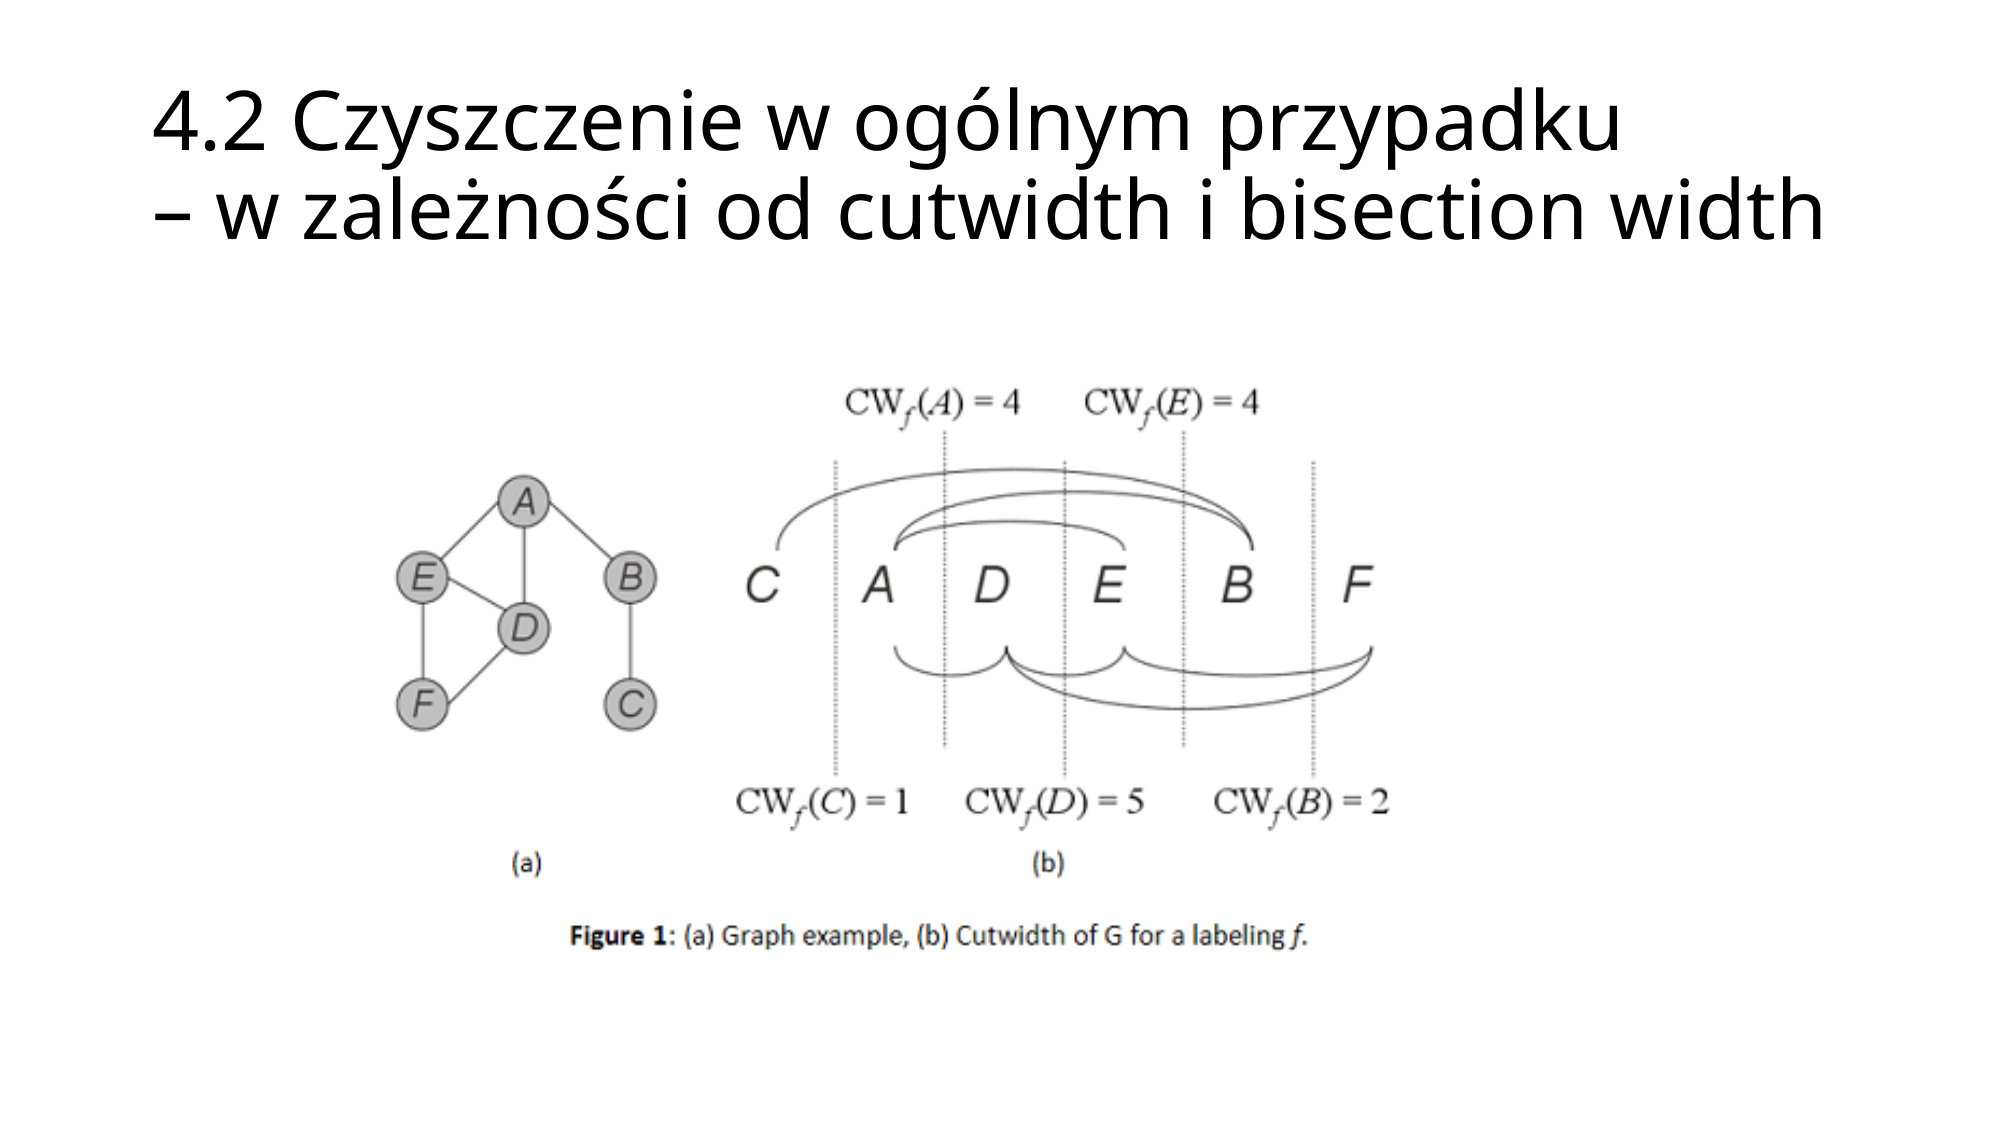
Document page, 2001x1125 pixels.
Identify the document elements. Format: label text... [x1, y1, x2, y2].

title 4.2 Czyszczenie w ogólnym przypadku – w zależności od cutwidth i bisection width [137, 59, 1863, 278]
picture [384, 368, 1422, 978]
